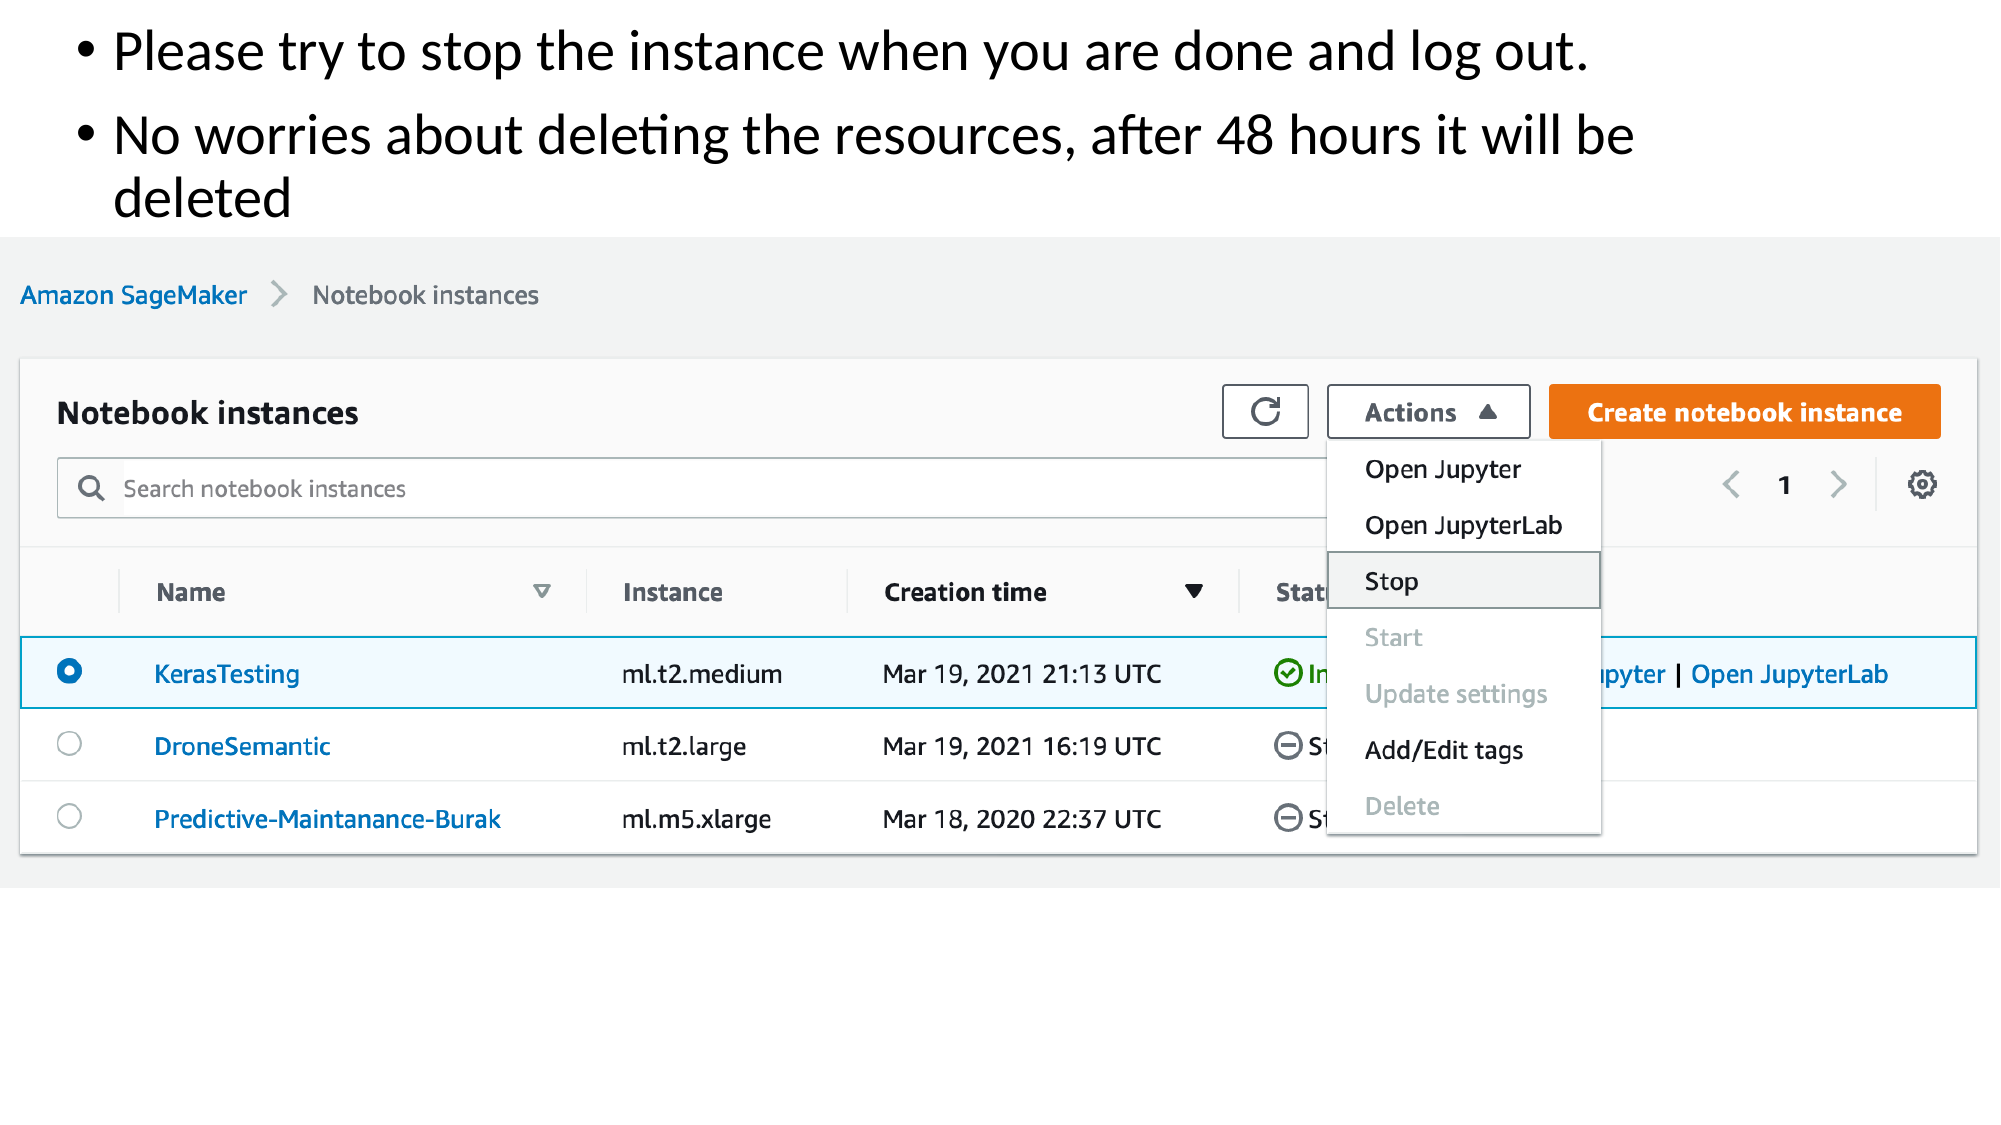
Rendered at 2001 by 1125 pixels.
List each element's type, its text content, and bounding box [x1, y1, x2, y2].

picture [0, 237, 2000, 888]
list Please try to stop the instance when you are done and log out. No worries about deleting the resources, after 48 hours it will be deleted [60, 12, 1786, 237]
